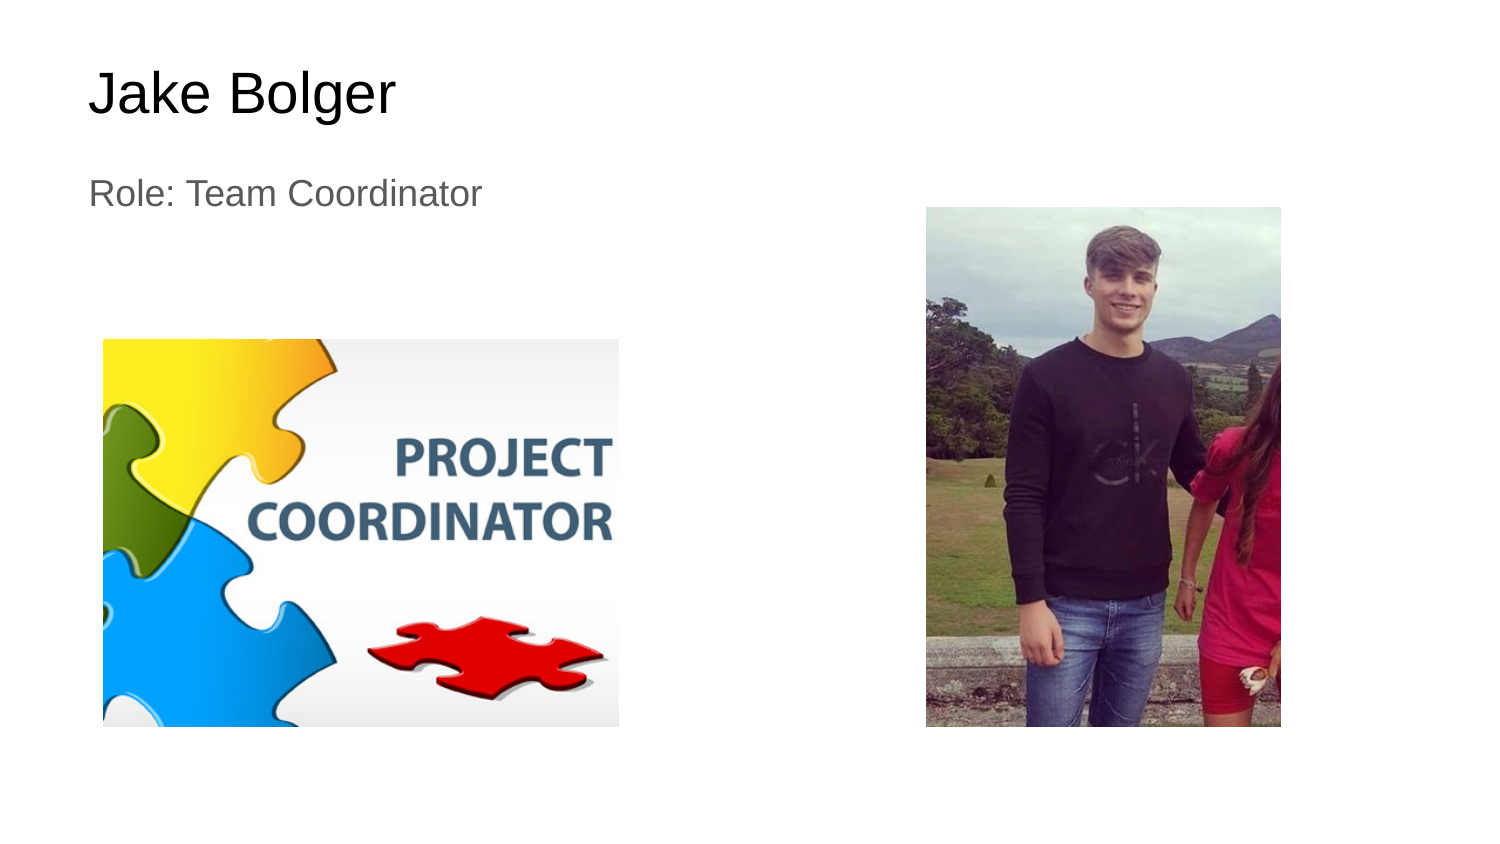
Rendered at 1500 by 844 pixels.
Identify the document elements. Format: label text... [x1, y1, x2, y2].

picture [925, 207, 1281, 727]
picture [102, 339, 619, 727]
list Role: Team Coordinator [77, 168, 1048, 570]
title Jake Bolger [77, 33, 1048, 157]
